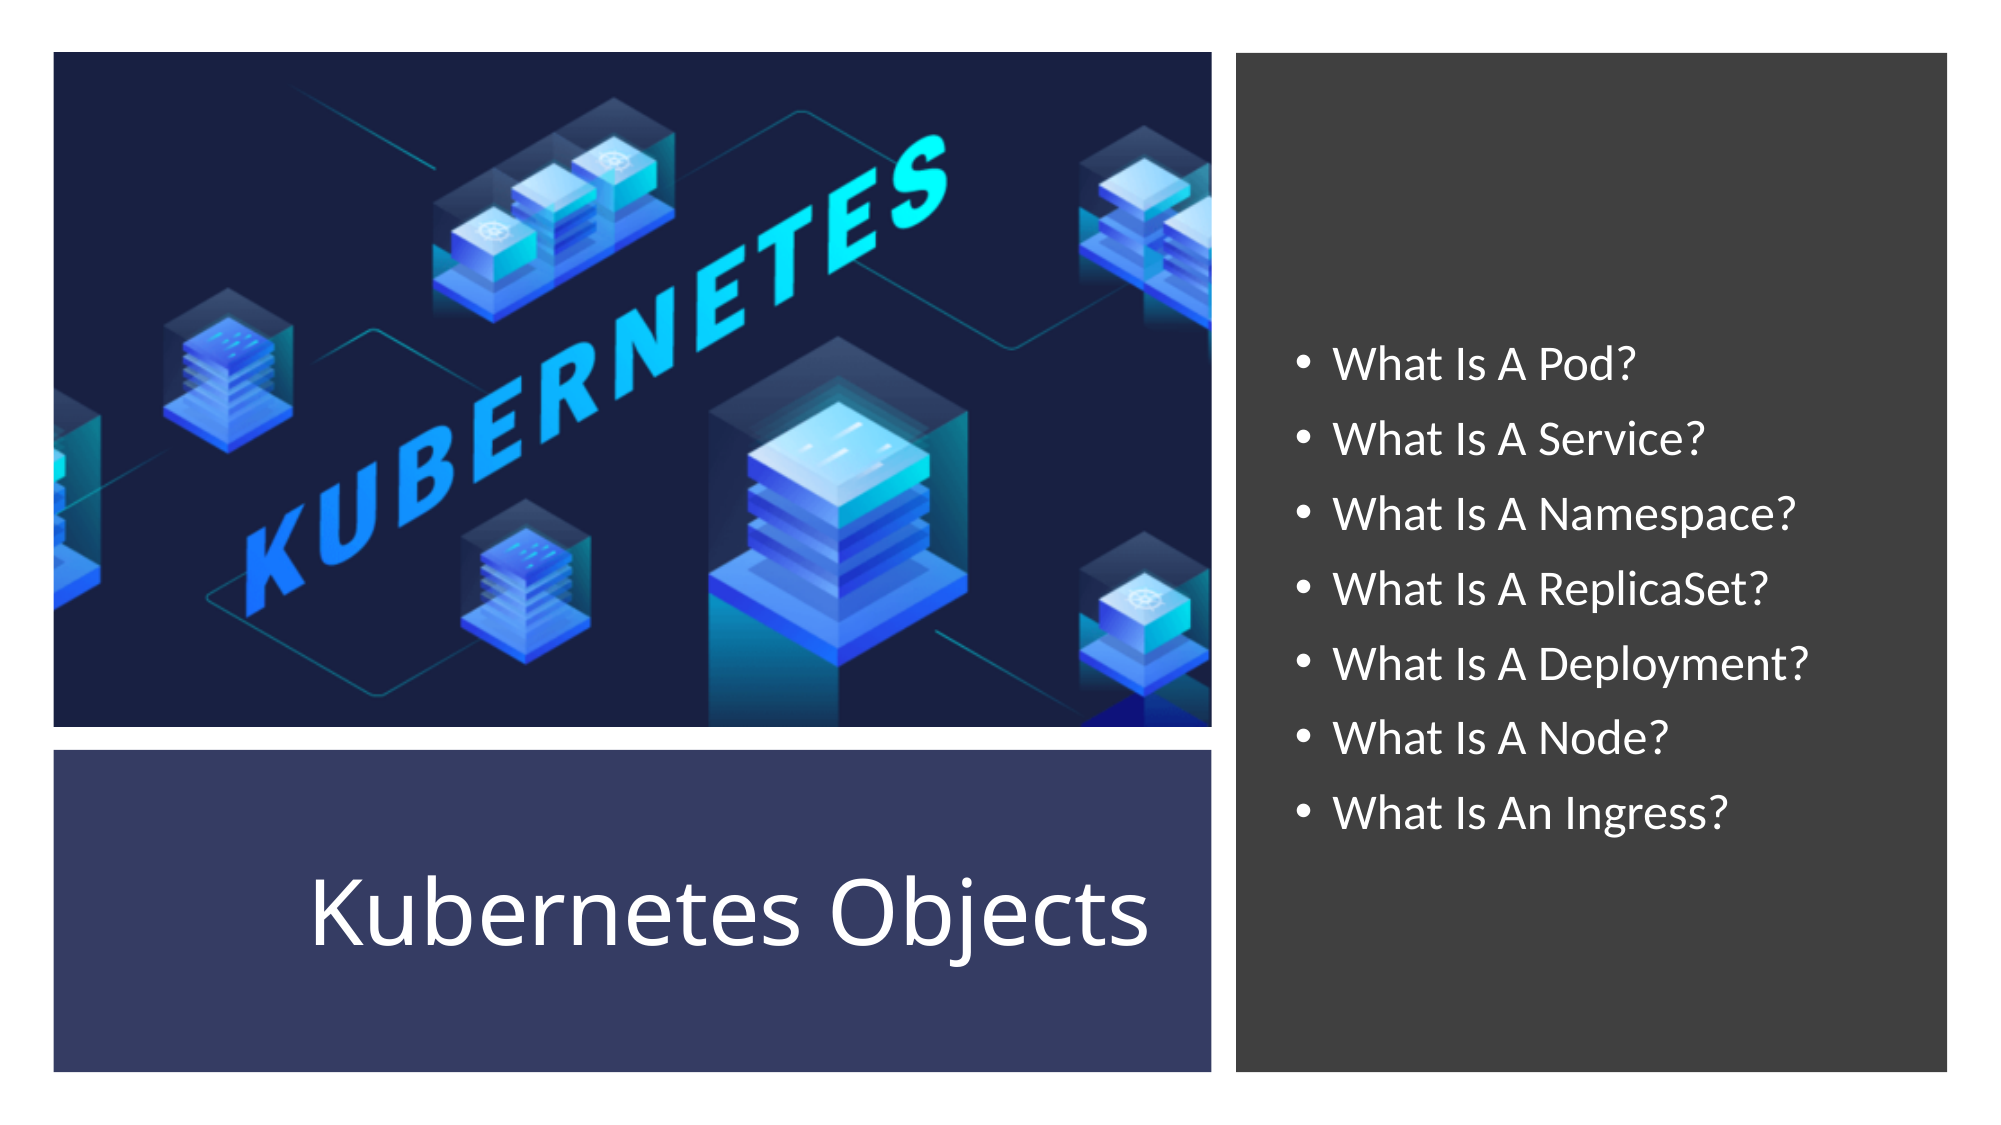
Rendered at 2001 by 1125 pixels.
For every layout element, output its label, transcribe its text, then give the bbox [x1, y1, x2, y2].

picture [53, 52, 1212, 727]
title Kubernetes Objects [85, 782, 1168, 1049]
text_box [1235, 52, 1948, 1073]
list What Is A Pod? What Is A Service? What Is A Namespace? What Is A ReplicaSet? What Is A Deployment? What Is A Node? What Is An Ingress? [1279, 150, 1898, 947]
text_box [53, 749, 1212, 1073]
